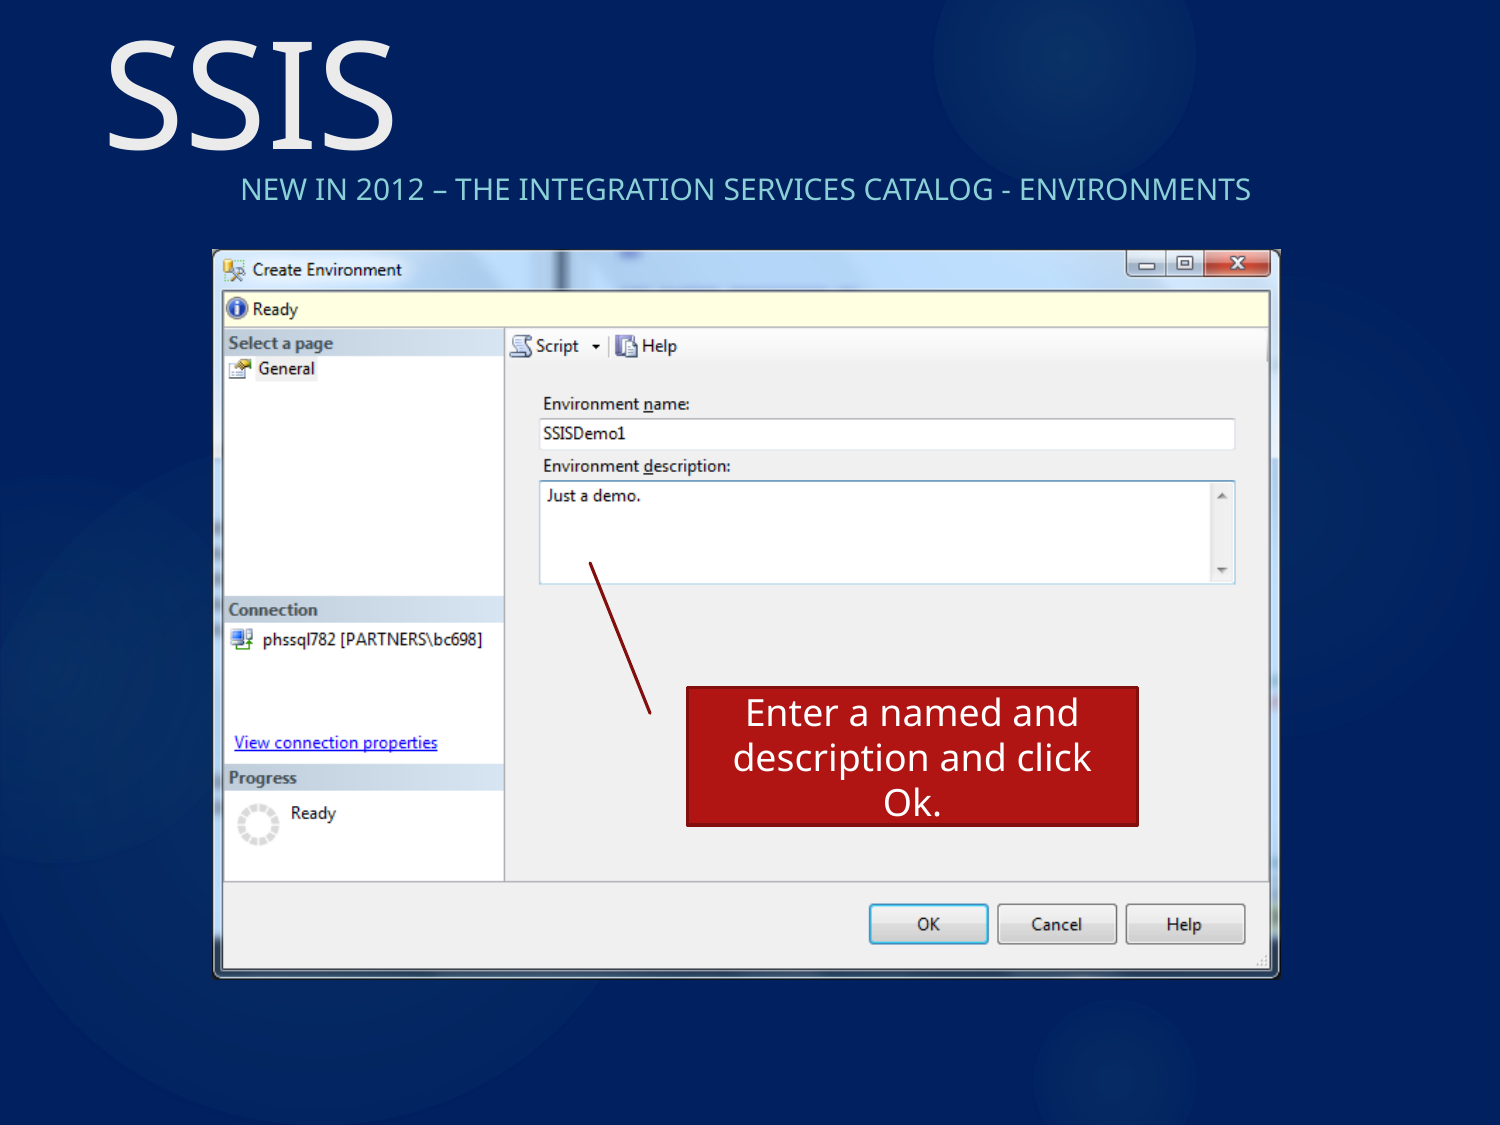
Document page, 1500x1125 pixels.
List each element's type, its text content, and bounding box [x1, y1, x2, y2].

subtitle New in 2012 – The Integration Services Catalog - Environments [225, 162, 1275, 248]
title SSIS [87, 50, 1363, 188]
picture [212, 249, 1281, 980]
